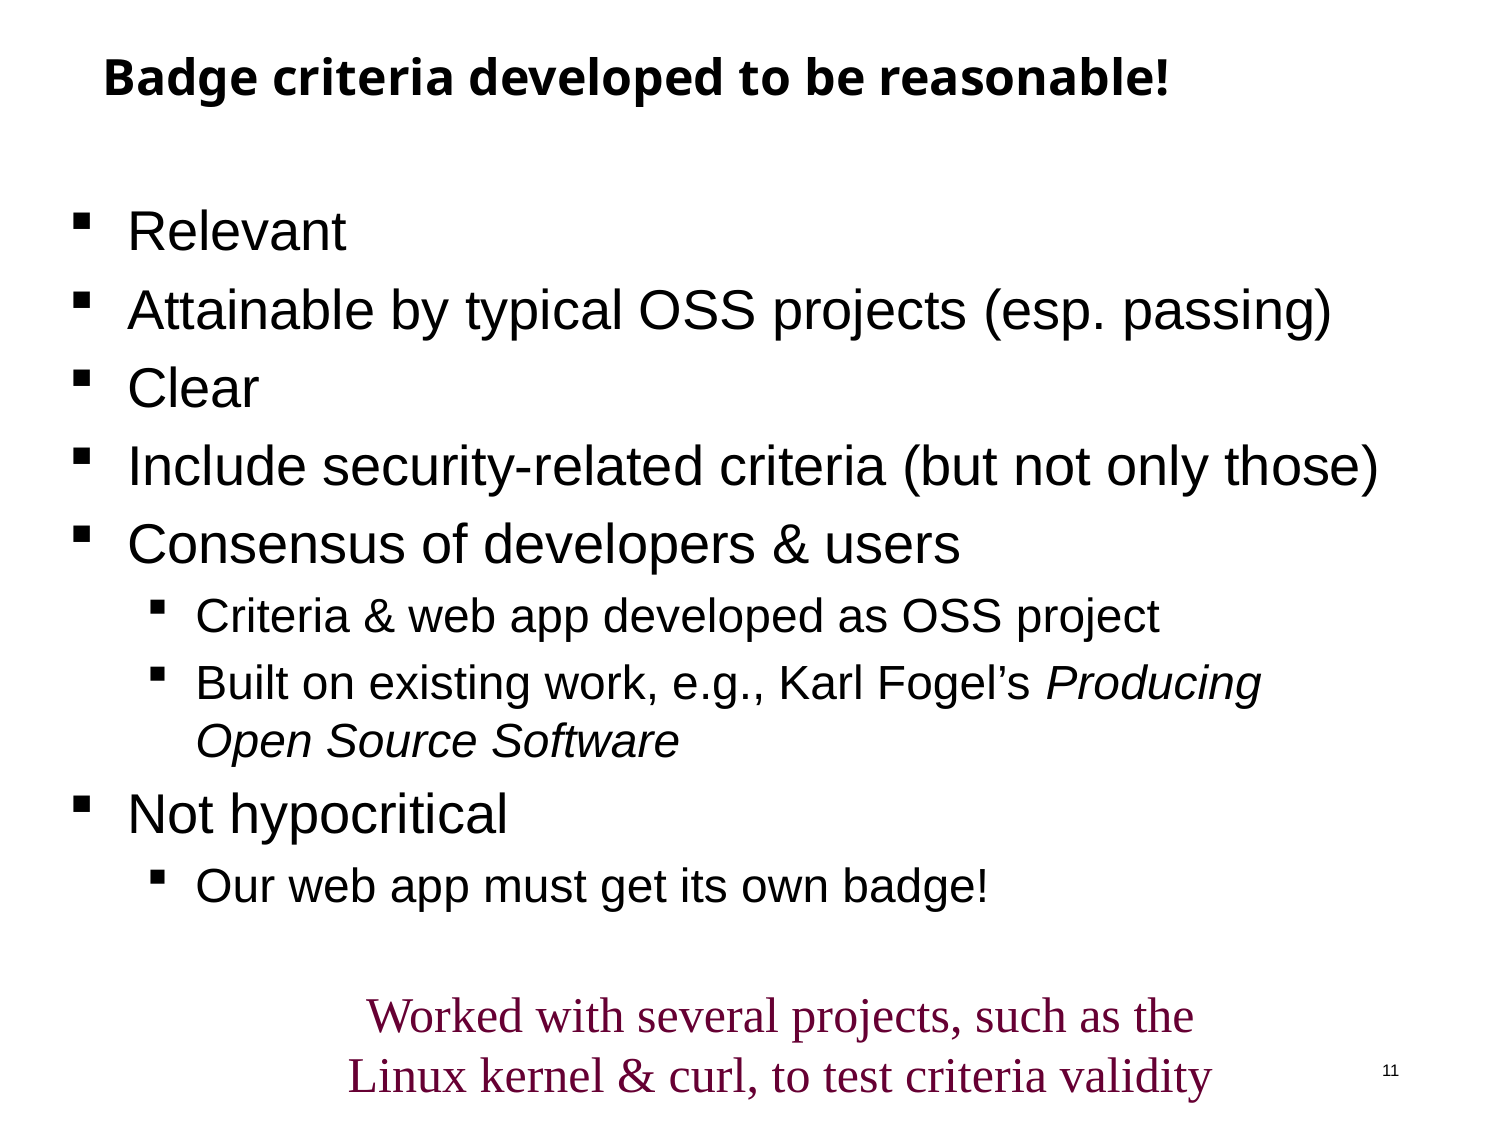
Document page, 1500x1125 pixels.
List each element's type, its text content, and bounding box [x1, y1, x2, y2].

slide_number 10 [1229, 1012, 1415, 1088]
list Relevant Attainable by typical OSS projects (esp. passing) Clear Include security-related criteria (but not only those) Consensus of developers & users Criteria & web app developed as OSS project Built on existing work, e.g., Karl Fogel’s Producing Open Source Software Not hypocritical Our web app must get its own badge! [53, 187, 1401, 938]
title Badge criteria developed to be reasonable! [87, 37, 1376, 113]
text_box Worked with several projects, such as the Linux kernel & curl, to test criteria validity [332, 974, 1229, 1110]
